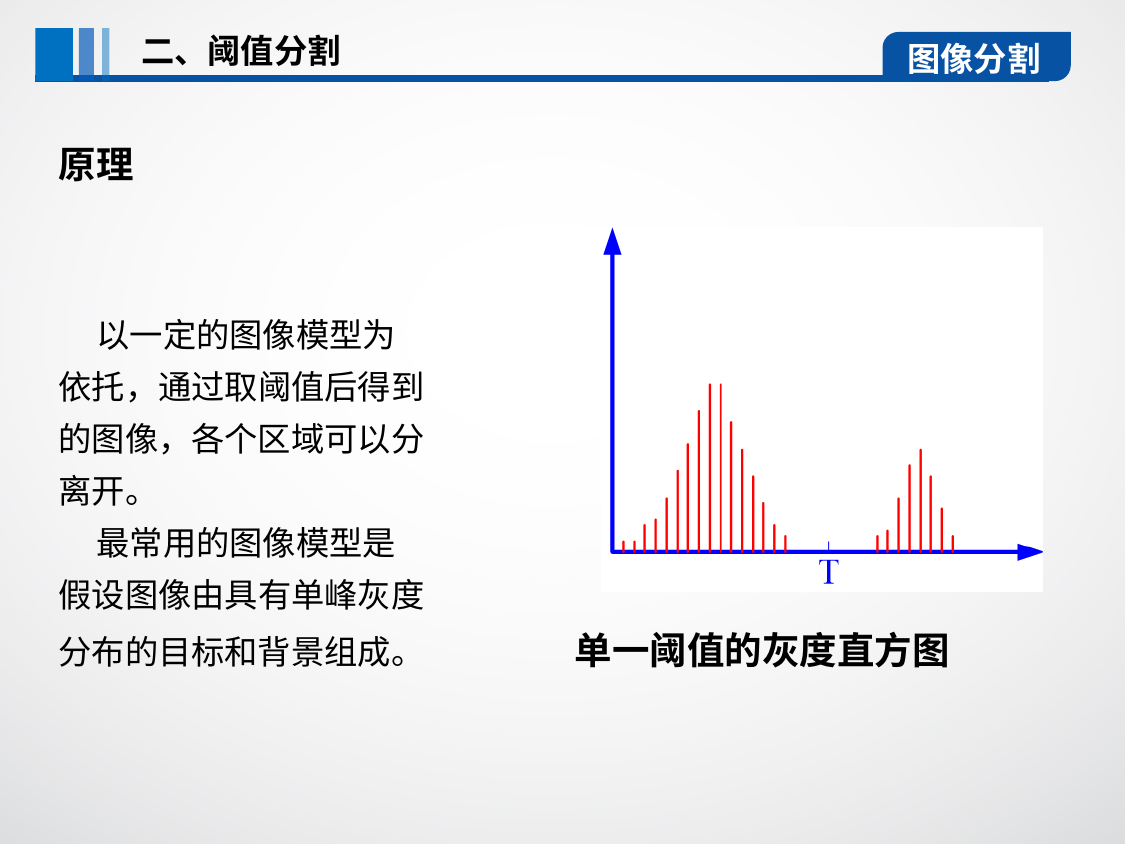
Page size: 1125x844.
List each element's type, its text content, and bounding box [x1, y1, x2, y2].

text_box 二、阈值分割 [64, 22, 418, 78]
picture [0, 0, 1125, 844]
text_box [43, 119, 1125, 681]
text_box 图像分割 [892, 31, 1067, 86]
